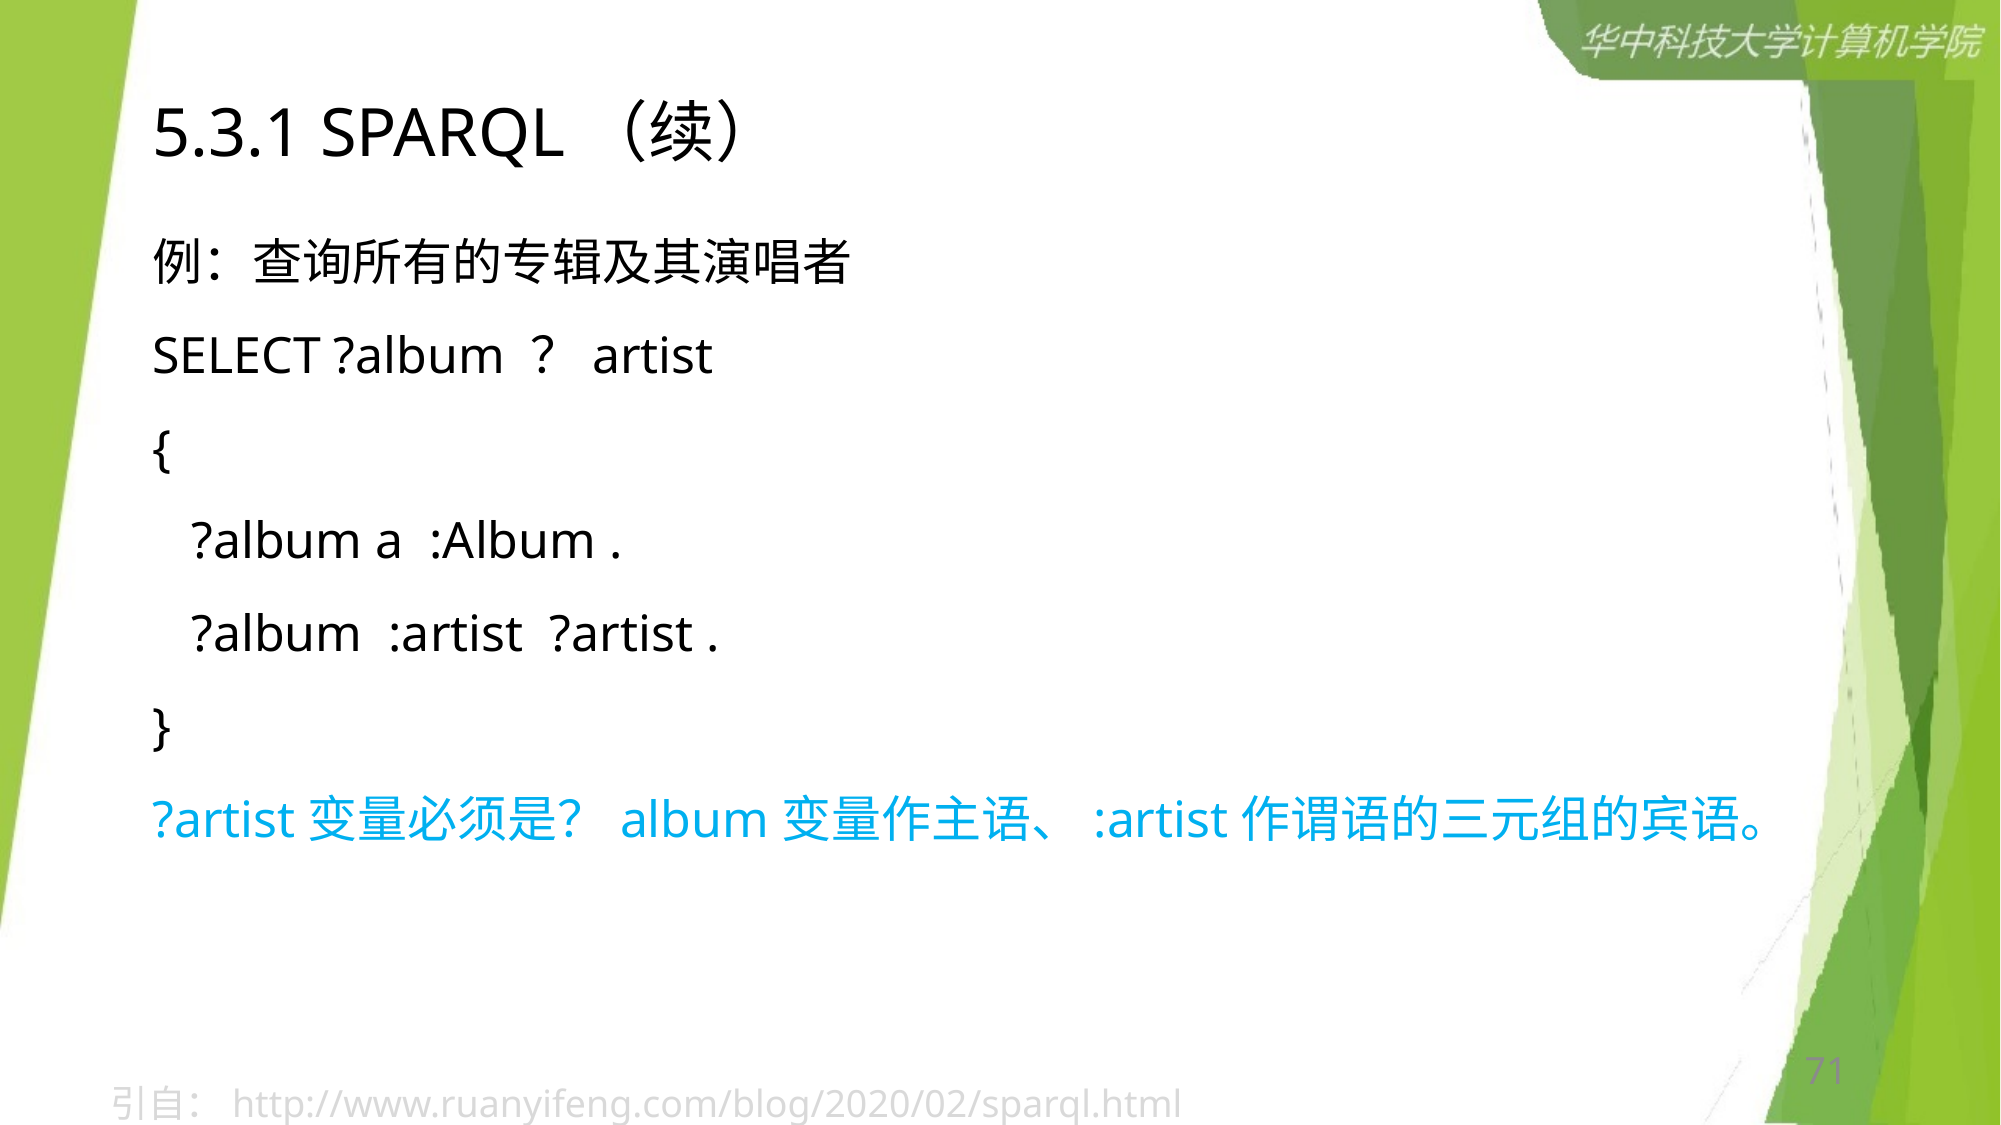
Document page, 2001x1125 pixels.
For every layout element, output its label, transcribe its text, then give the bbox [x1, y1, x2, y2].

text_box 引自：http://www.ruanyifeng.com/blog/2020/02/sparql.html [95, 1072, 1198, 1125]
title 5.3.1 SPARQL（续） [137, 59, 1863, 210]
list 例：查询所有的专辑及其演唱者 SELECT ?album ？artist { ?album a :Album . ?album :artist ?artist . } ?artist变量必须是？album变量作主语、:artist作谓语的三元组的宾语。 [137, 210, 1863, 1043]
picture [0, 0, 2001, 1125]
slide_number 71 [1412, 1042, 1863, 1103]
